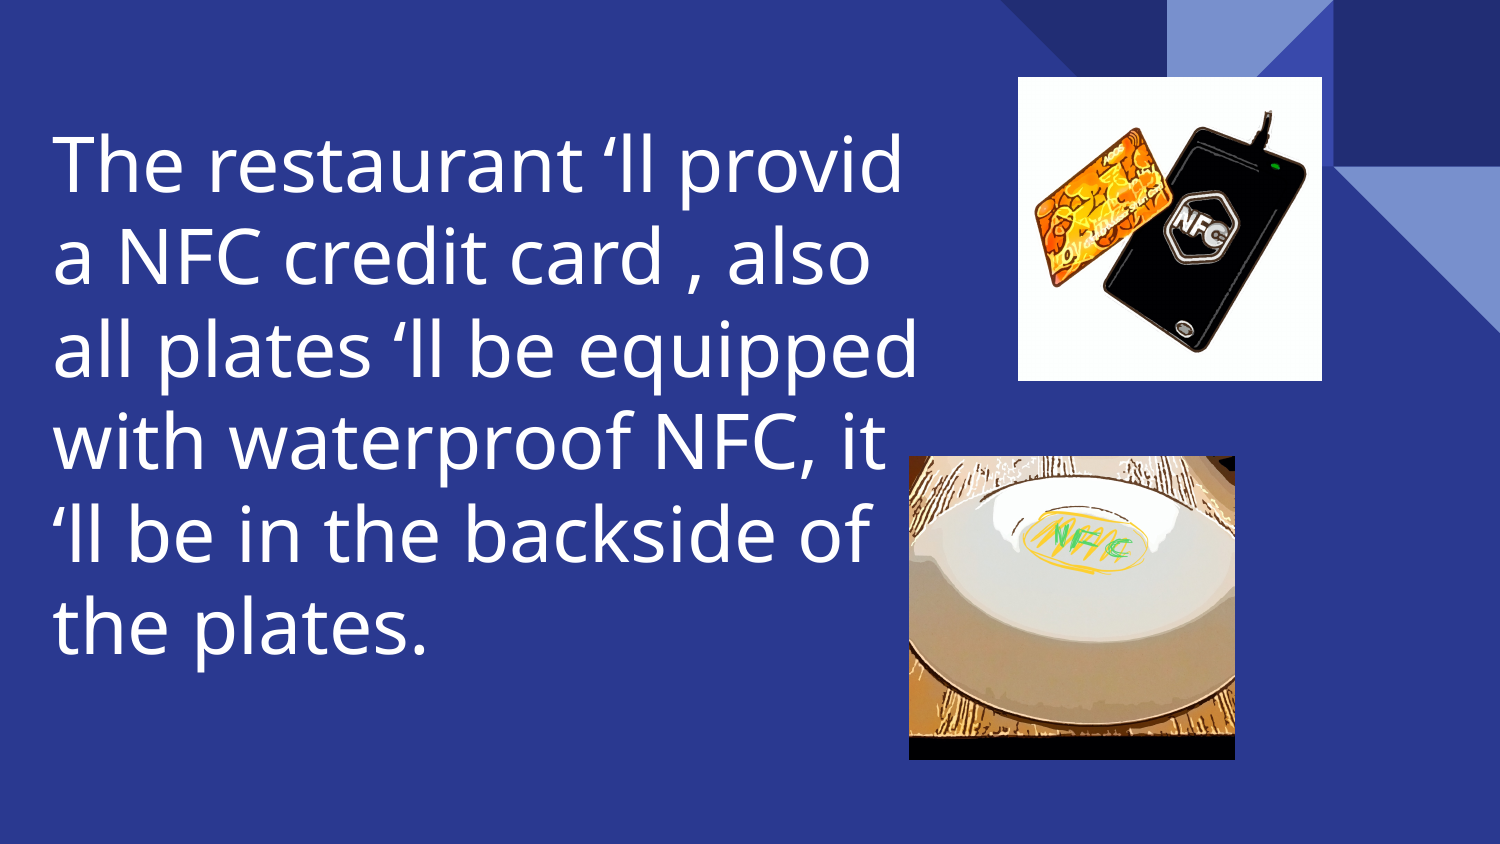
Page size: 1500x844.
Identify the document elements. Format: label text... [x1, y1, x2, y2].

picture [909, 456, 1235, 761]
title The restaurant ‘ll provid a NFC credit card , also all plates ‘ll be equipped with waterproof NFC, it ‘ll be in the backside of the plates. [37, 0, 948, 815]
picture [1018, 76, 1322, 381]
